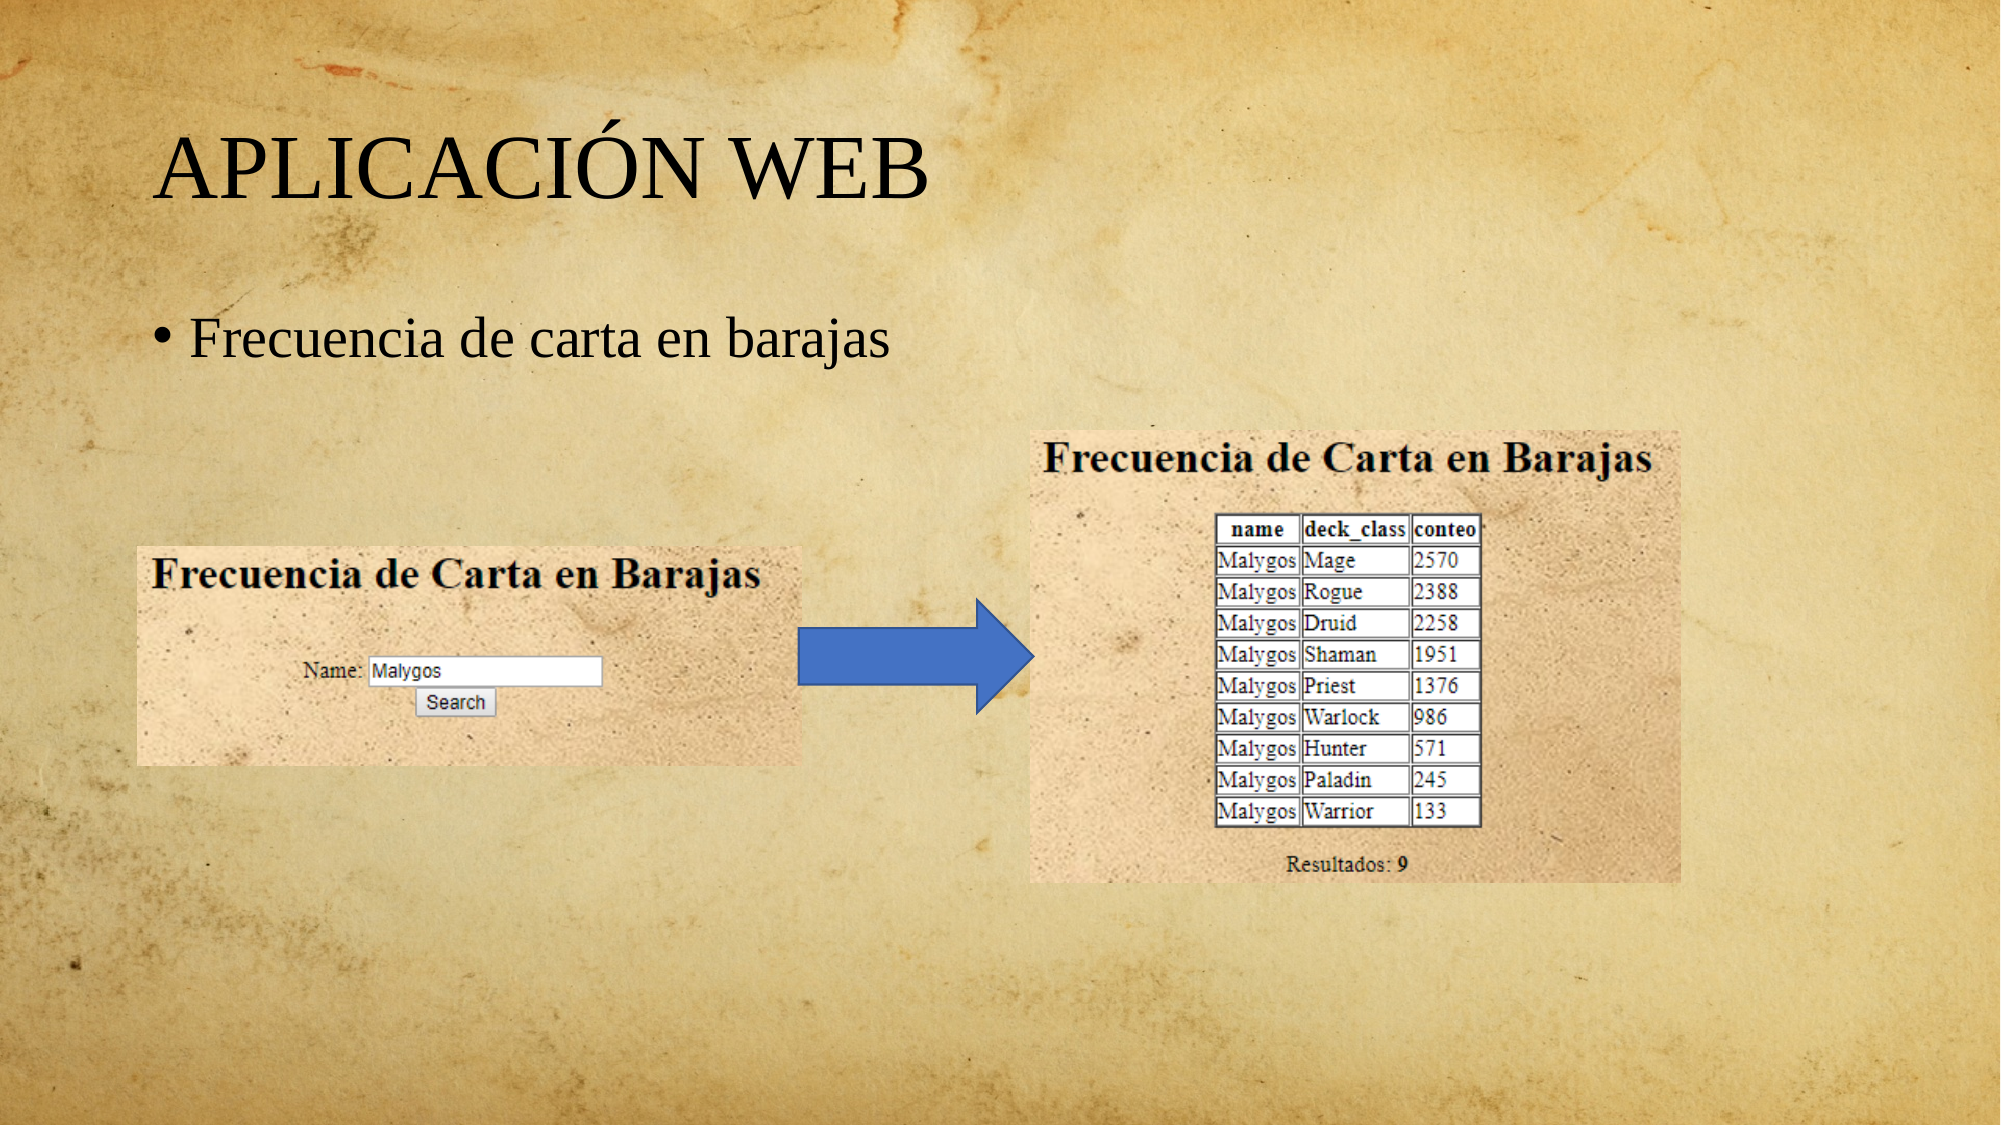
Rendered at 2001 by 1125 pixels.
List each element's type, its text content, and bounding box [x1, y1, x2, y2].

title APLICACIÓN WEB [137, 59, 1863, 278]
text_box [802, 597, 1030, 716]
list Frecuencia de carta en barajas [137, 299, 1863, 1014]
picture [0, 0, 2001, 1125]
